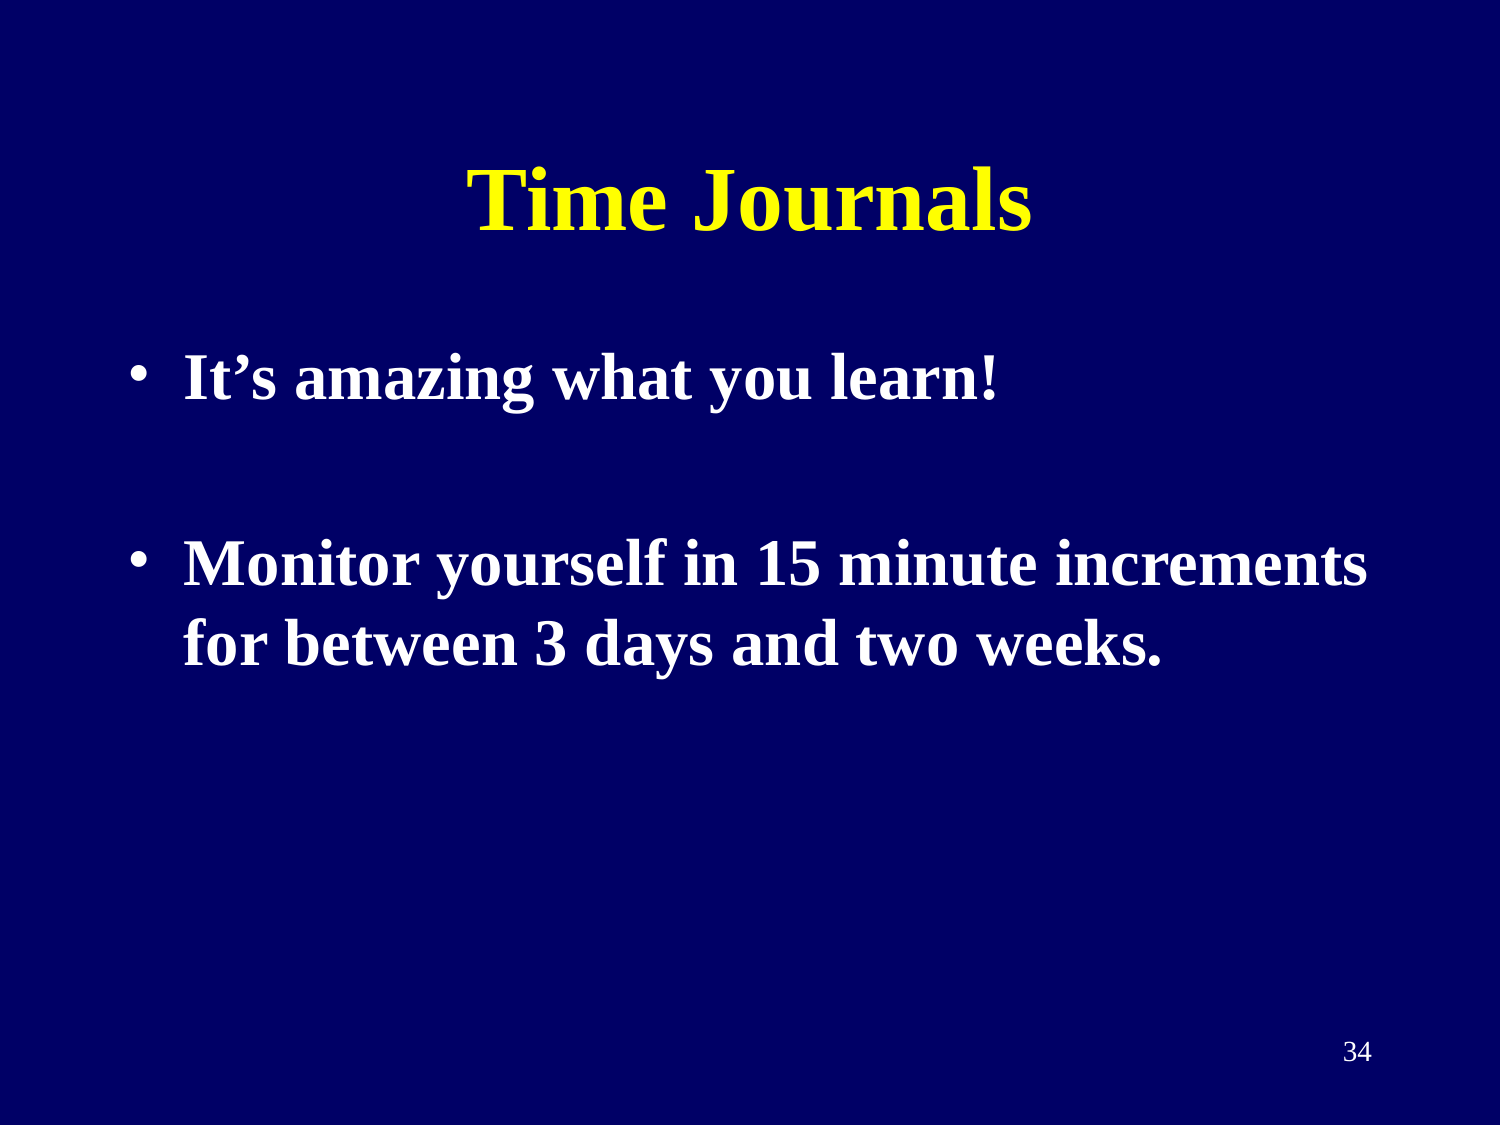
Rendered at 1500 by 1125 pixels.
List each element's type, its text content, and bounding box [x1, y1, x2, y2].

title Time Journals [112, 99, 1388, 288]
list It’s amazing what you learn! Monitor yourself in 15 minute increments for between 3 days and two weeks. [112, 324, 1388, 1000]
slide_number ‹#› [1074, 1025, 1388, 1100]
